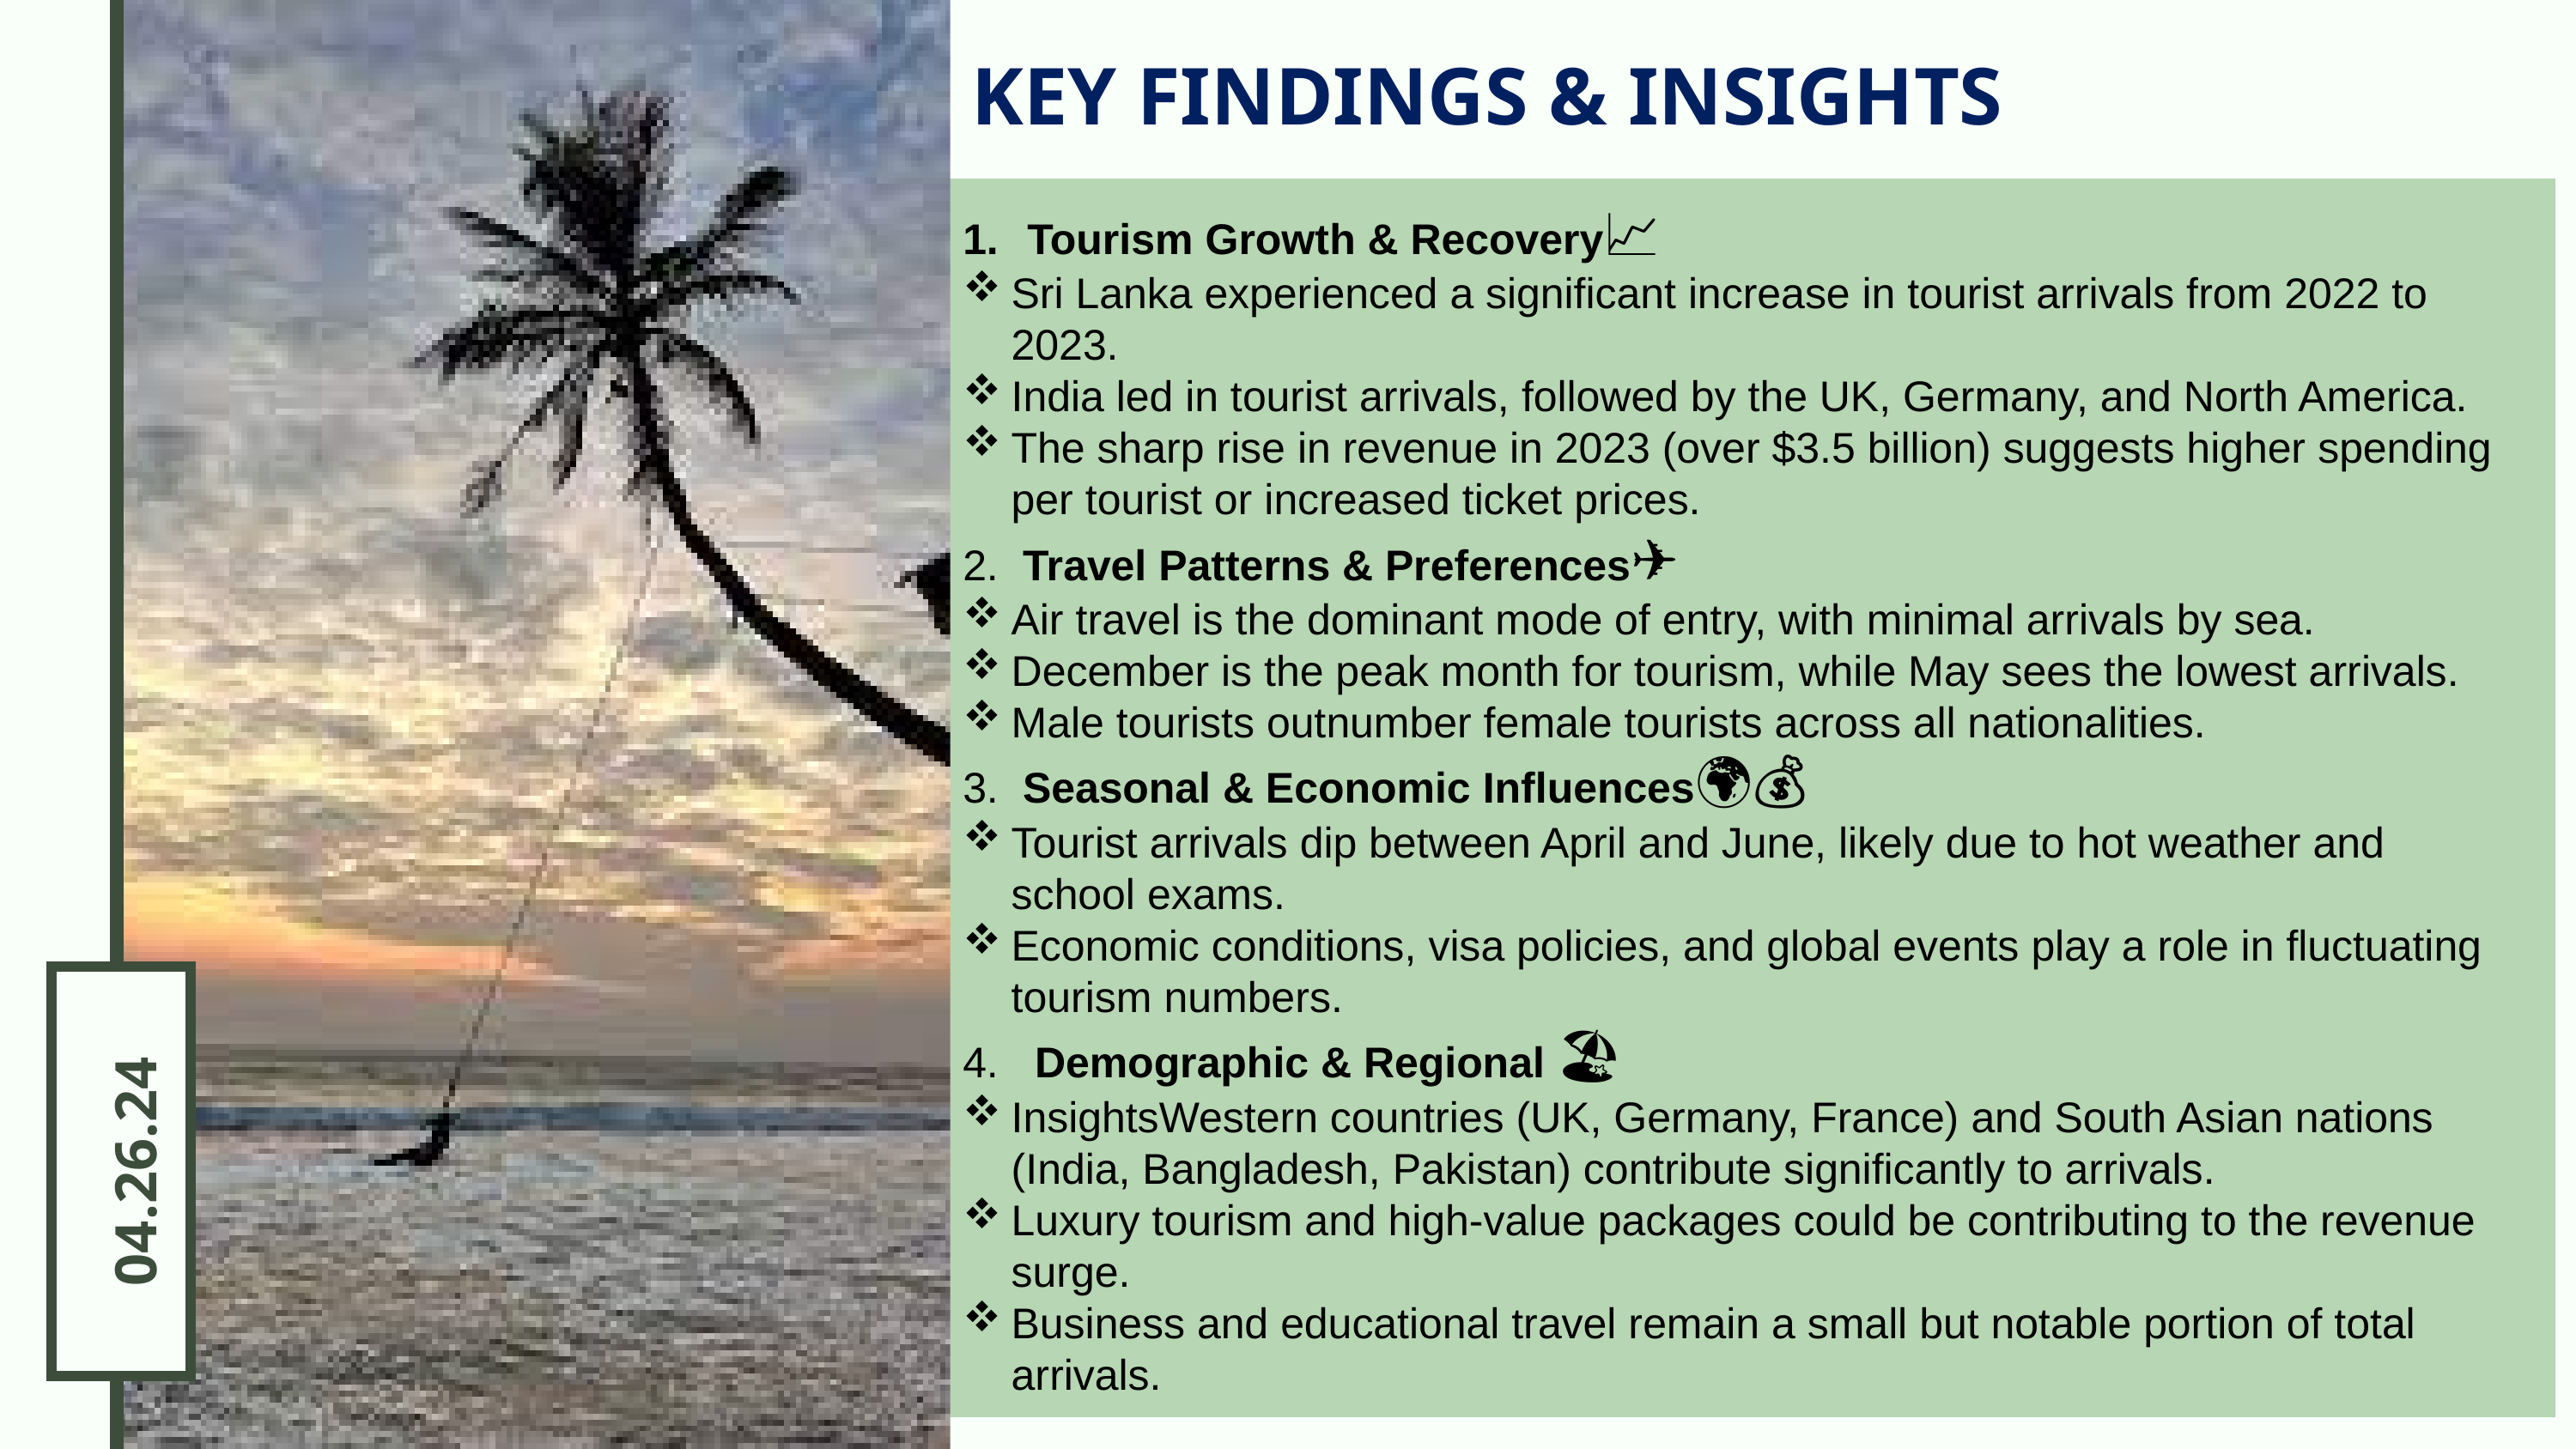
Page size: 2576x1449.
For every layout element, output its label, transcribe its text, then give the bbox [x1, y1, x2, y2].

text_box KEY FINDINGS & INSIGHTS [971, 27, 2037, 163]
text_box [51, 0, 191, 1449]
picture [191, 0, 951, 1449]
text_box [954, 165, 2556, 1417]
